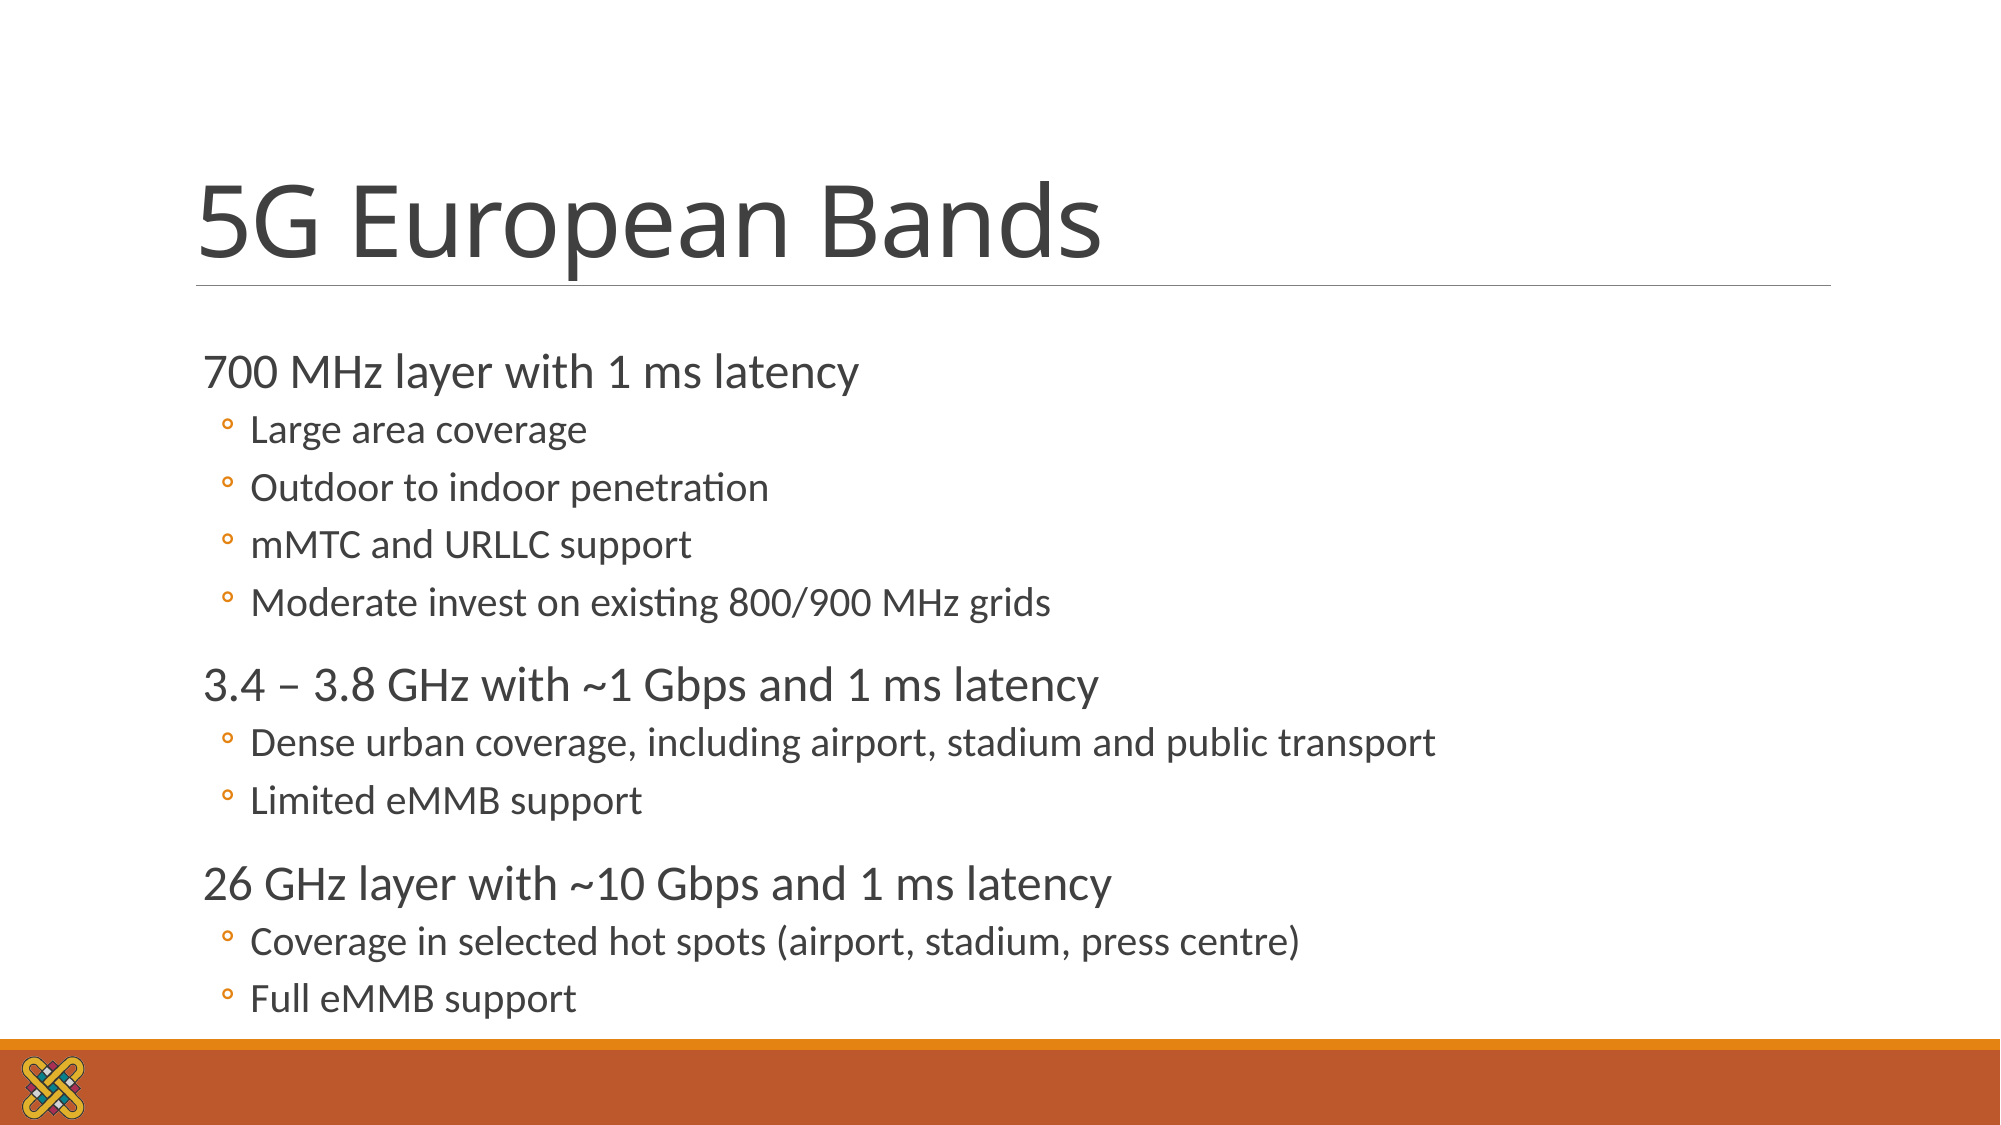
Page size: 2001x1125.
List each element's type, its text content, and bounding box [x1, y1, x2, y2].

title 5G European Bands [180, 47, 1830, 285]
picture [19, 1052, 87, 1122]
list 700 MHz layer with 1 ms latency Large area coverage Outdoor to indoor penetration mMTC and URLLC support Moderate invest on existing 800/900 MHz grids 3.4 – 3.8 GHz with ~1 Gbps and 1 ms latency Dense urban coverage, including airport, stadium and public transport Limited eMMB support 26 GHz layer with ~10 Gbps and 1 ms latency Coverage in selected hot spots (airport, stadium, press centre) Full eMMB support [187, 337, 1903, 1081]
